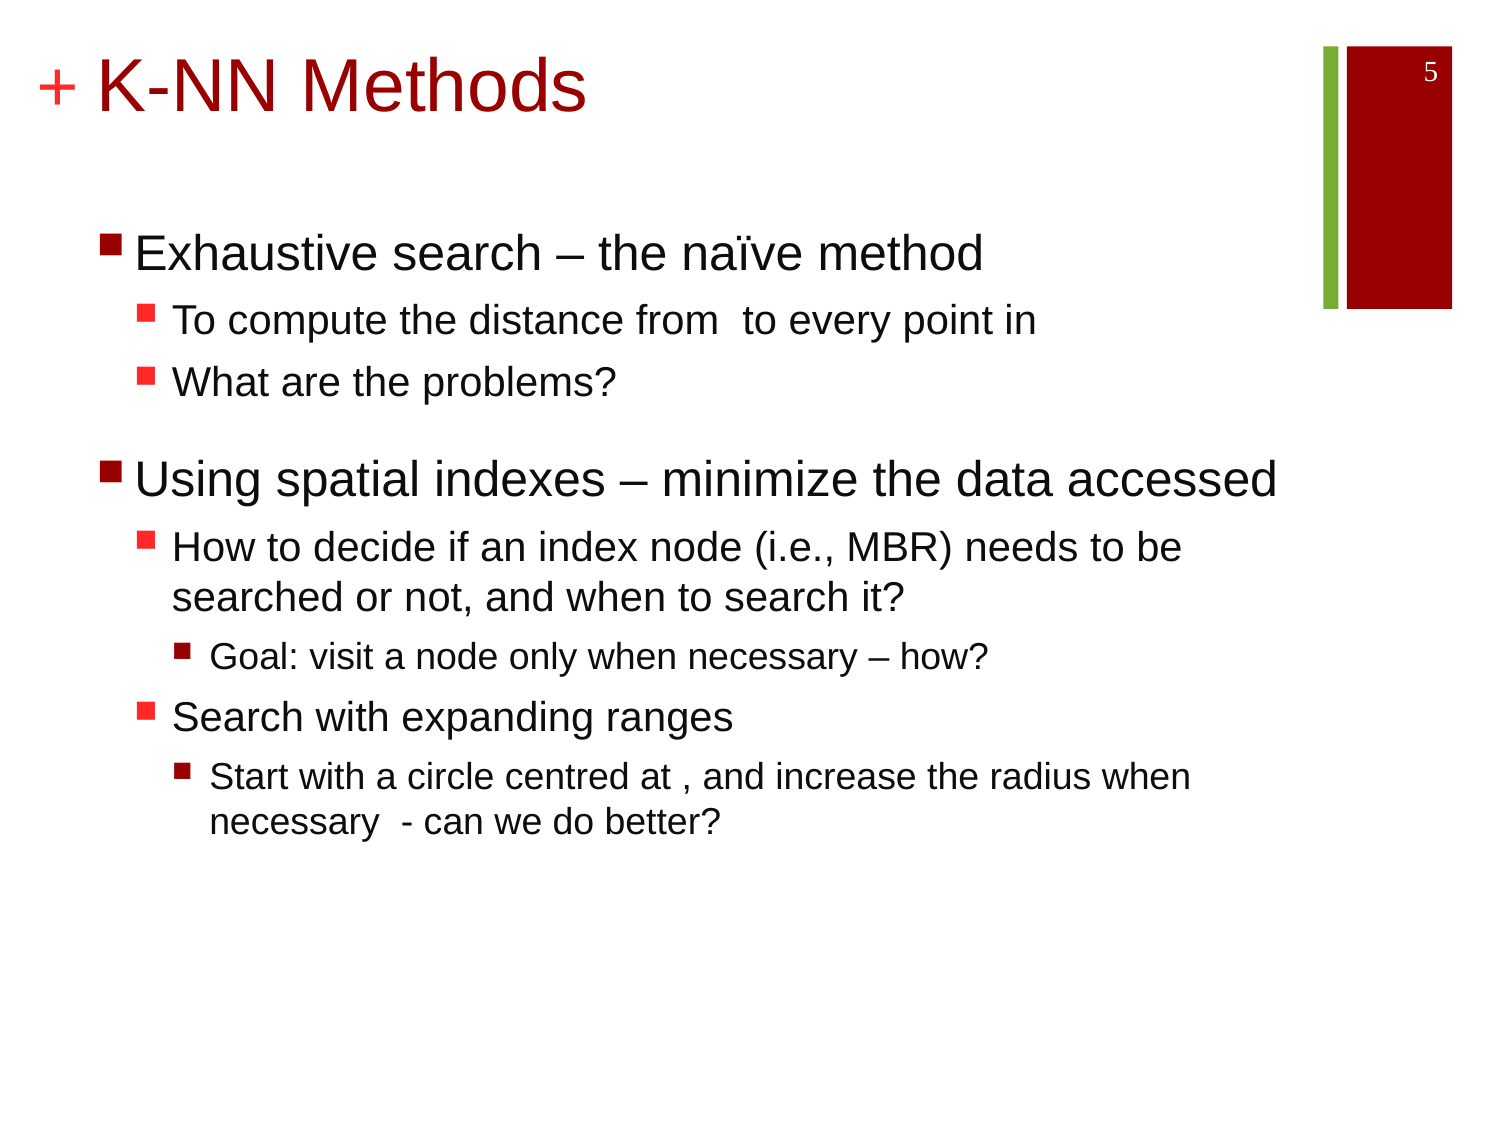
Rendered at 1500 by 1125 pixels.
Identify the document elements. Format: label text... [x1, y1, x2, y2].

title K-NN Methods [81, 29, 1322, 213]
slide_number 5 [1362, 39, 1454, 100]
